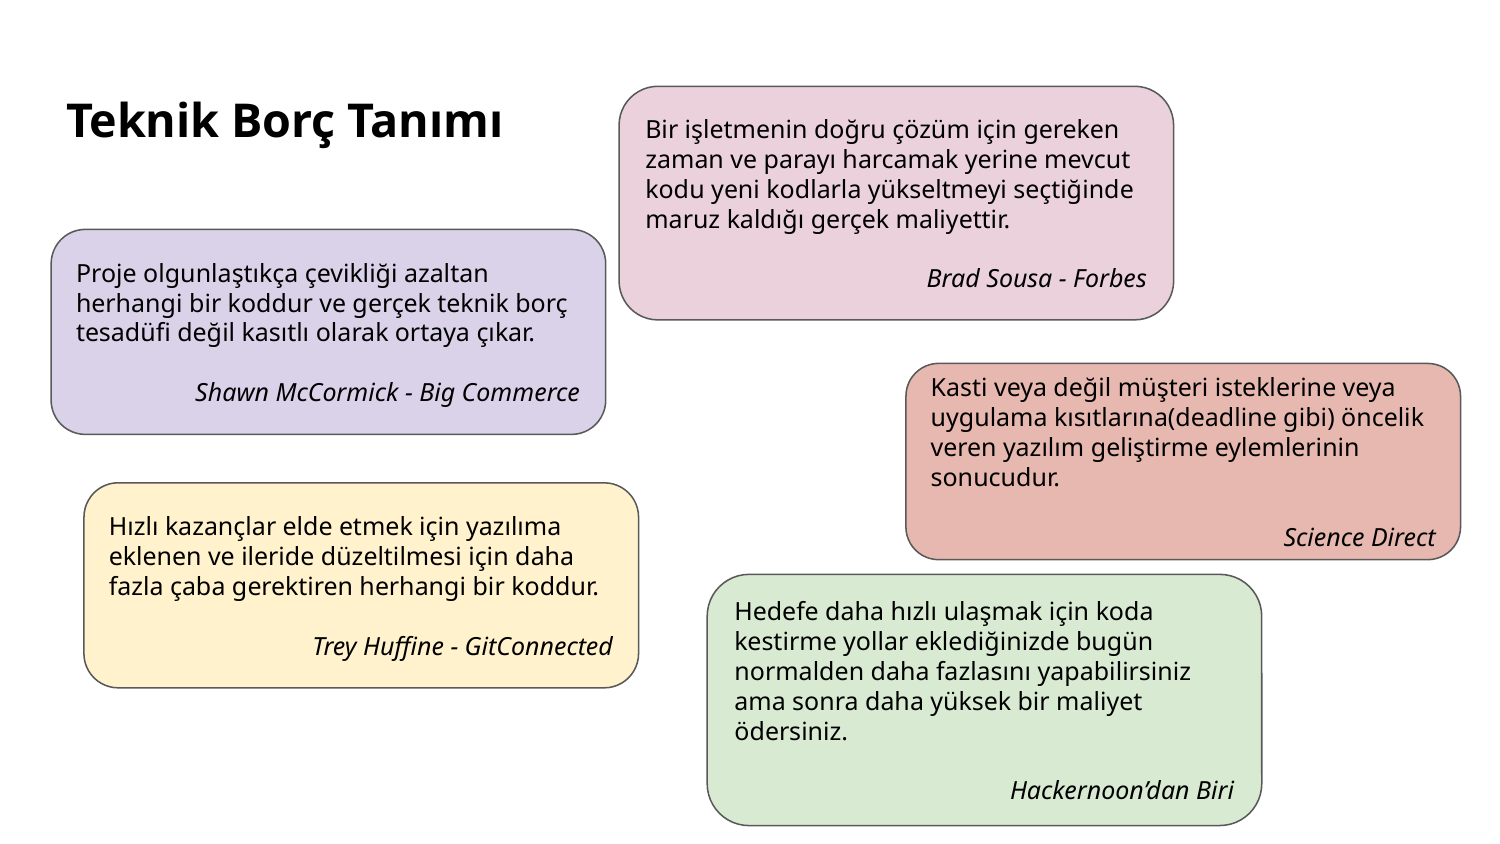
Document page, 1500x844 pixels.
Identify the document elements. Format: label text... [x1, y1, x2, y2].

text_box Hedefe daha hızlı ulaşmak için koda kestirme yollar eklediğinizde bugün normalden daha fazlasını yapabilirsiniz ama sonra daha yüksek bir maliyet ödersiniz. Hackernoon’dan Biri [707, 574, 1262, 826]
text_box Proje olgunlaştıkça çevikliği azaltan herhangi bir koddur ve gerçek teknik borç tesadüfi değil kasıtlı olarak ortaya çıkar. Shawn McCormick - Big Commerce [51, 229, 606, 435]
text_box Bir işletmenin doğru çözüm için gereken zaman ve parayı harcamak yerine mevcut kodu yeni kodlarla yükseltmeyi seçtiğinde maruz kaldığı gerçek maliyettir. Brad Sousa - Forbes [619, 86, 1174, 320]
text_box Kasti veya değil müşteri isteklerine veya uygulama kısıtlarına(deadline gibi) öncelik veren yazılım geliştirme eylemlerinin sonucudur. Science Direct [905, 363, 1461, 560]
title Teknik Borç Tanımı [51, 72, 1449, 167]
text_box Hızlı kazançlar elde etmek için yazılıma eklenen ve ileride düzeltilmesi için daha fazla çaba gerektiren herhangi bir koddur. Trey Huffine - GitConnected [83, 482, 639, 688]
